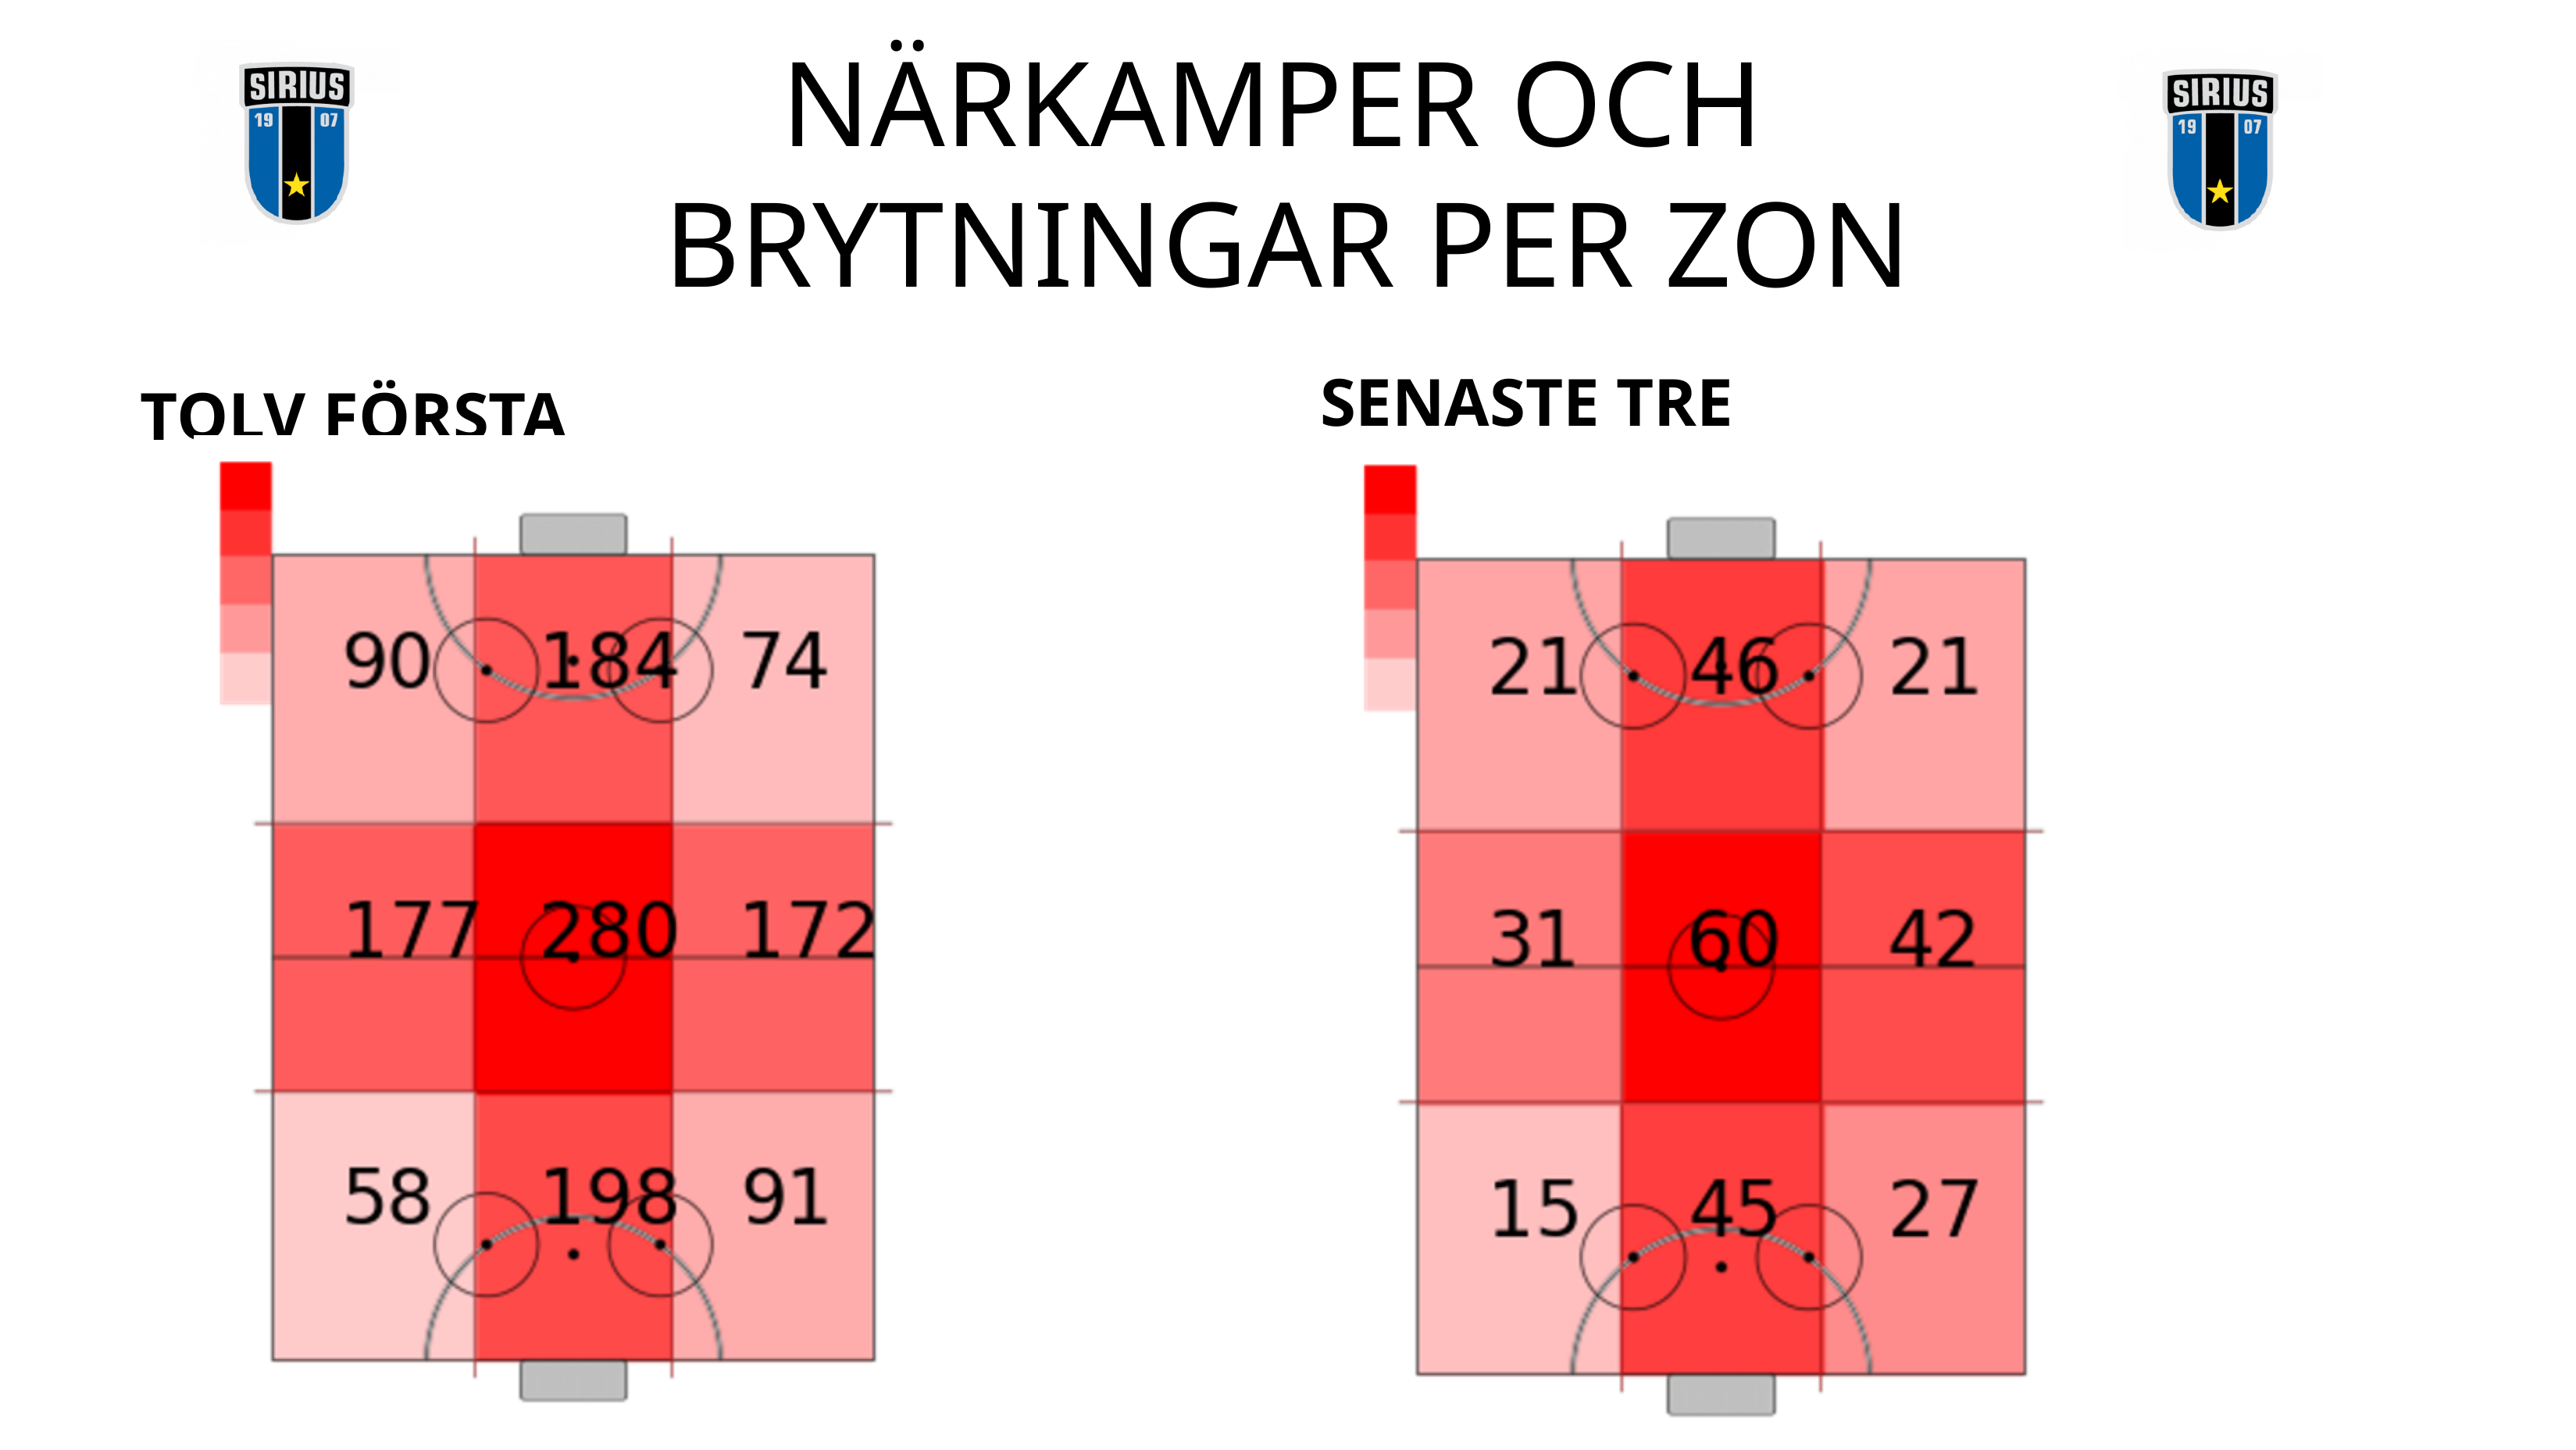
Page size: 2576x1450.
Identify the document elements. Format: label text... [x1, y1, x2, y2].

list SENASTE TRE [1308, 241, 2448, 445]
picture [194, 40, 400, 246]
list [194, 434, 908, 1428]
title NÄRKAMPER OCH BRYTNINGAR PER ZON [128, 23, 2447, 316]
picture [1333, 433, 2079, 1450]
picture [2118, 46, 2324, 252]
list TOLV FÖRSTA [128, 316, 1268, 460]
